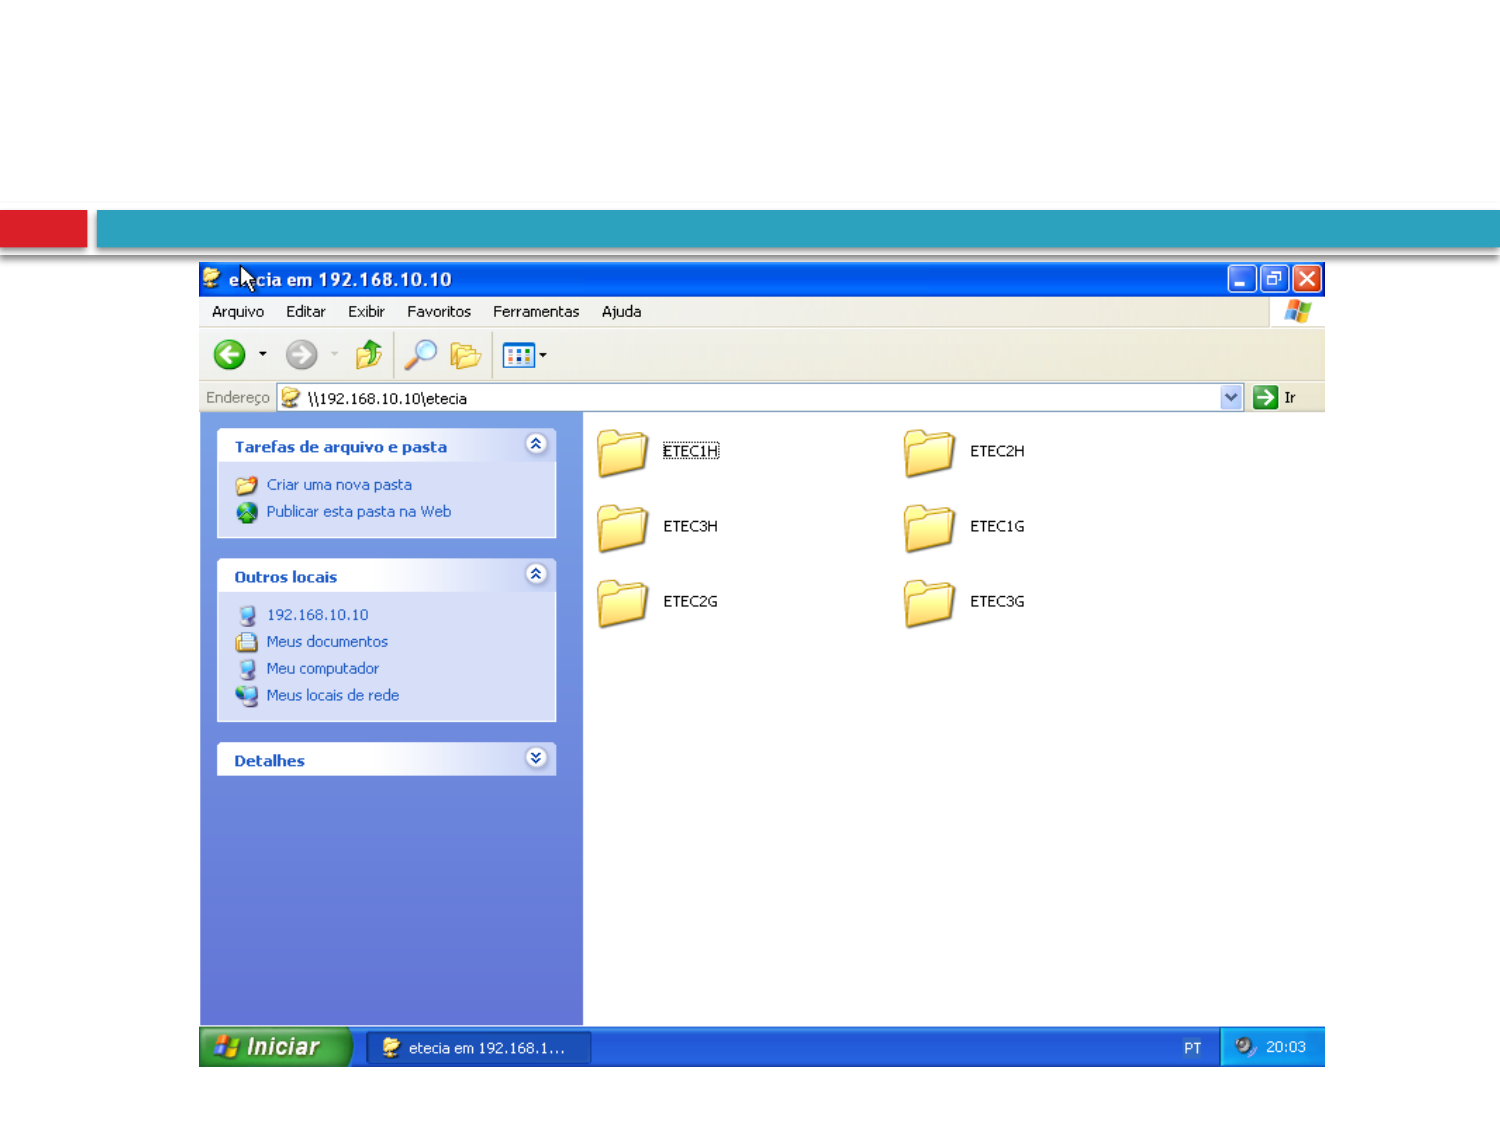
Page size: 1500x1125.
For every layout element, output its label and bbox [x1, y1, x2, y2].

list [198, 262, 1325, 1067]
